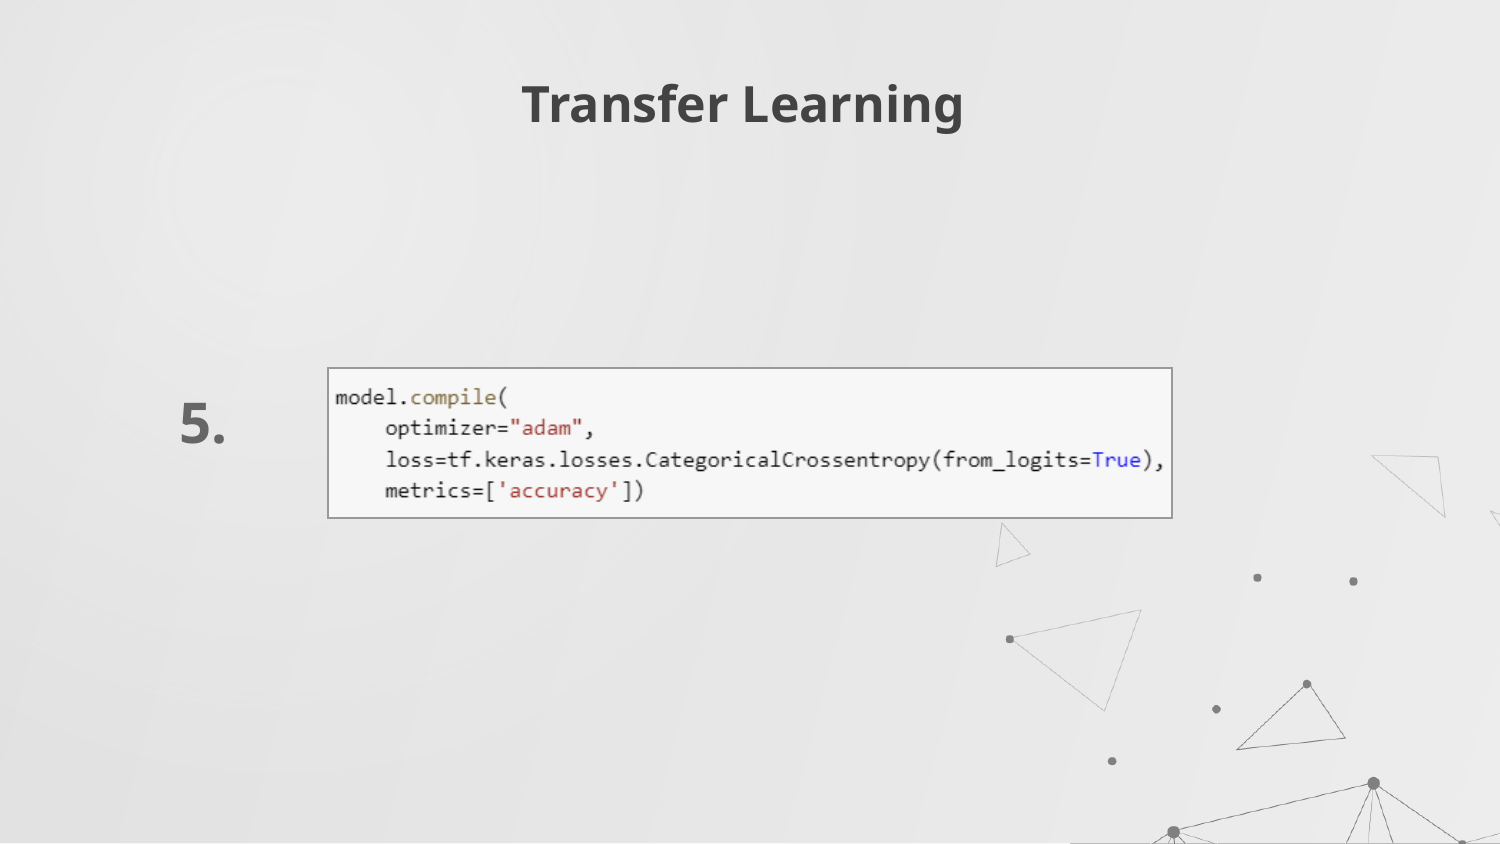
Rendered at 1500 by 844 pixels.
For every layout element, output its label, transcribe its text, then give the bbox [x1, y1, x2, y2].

title Transfer Learning [322, 57, 1178, 172]
picture [0, 0, 1500, 844]
text_box 5. [164, 372, 253, 471]
